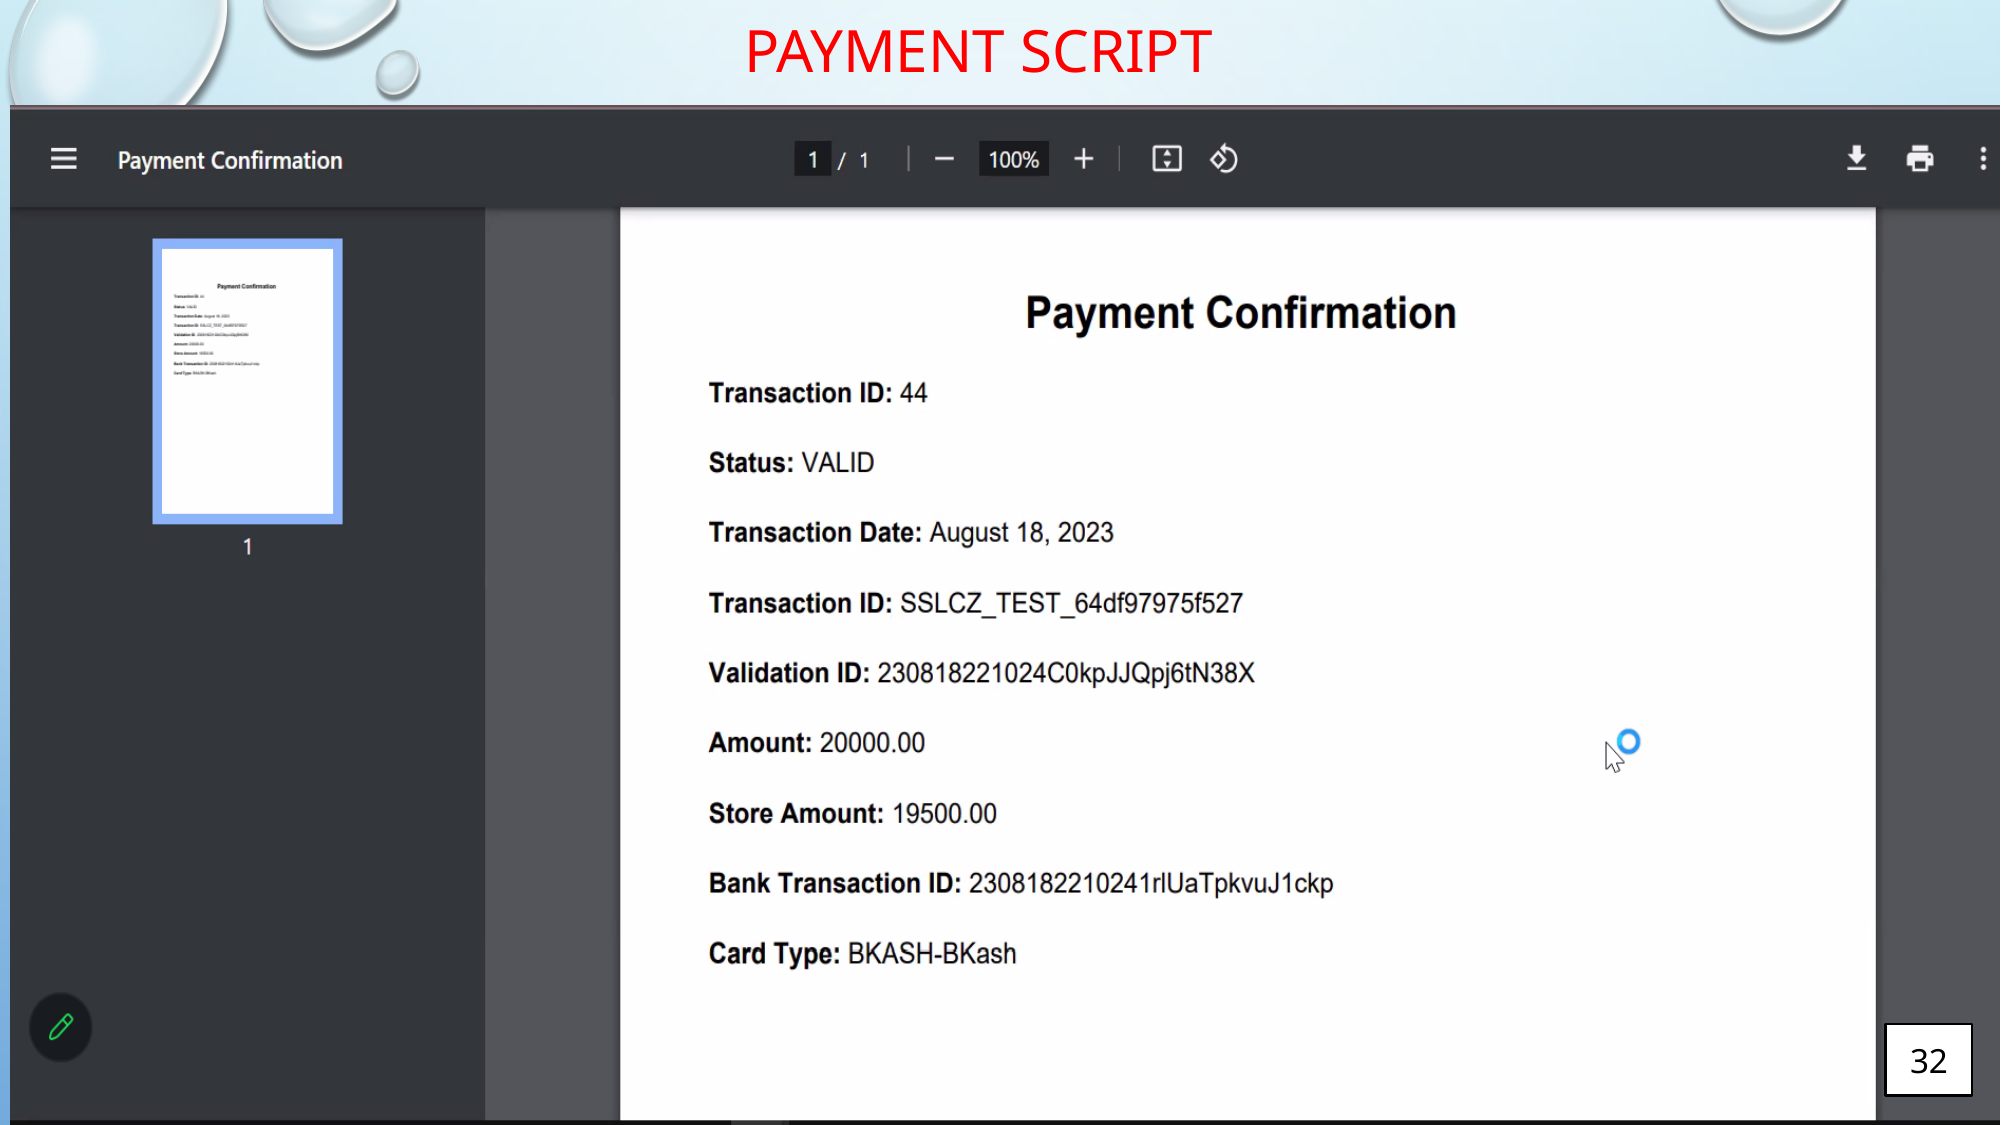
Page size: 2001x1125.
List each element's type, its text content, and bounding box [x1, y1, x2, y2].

picture [0, 0, 2000, 1125]
text_box PAYMENT SCRIPT [729, 6, 1234, 92]
